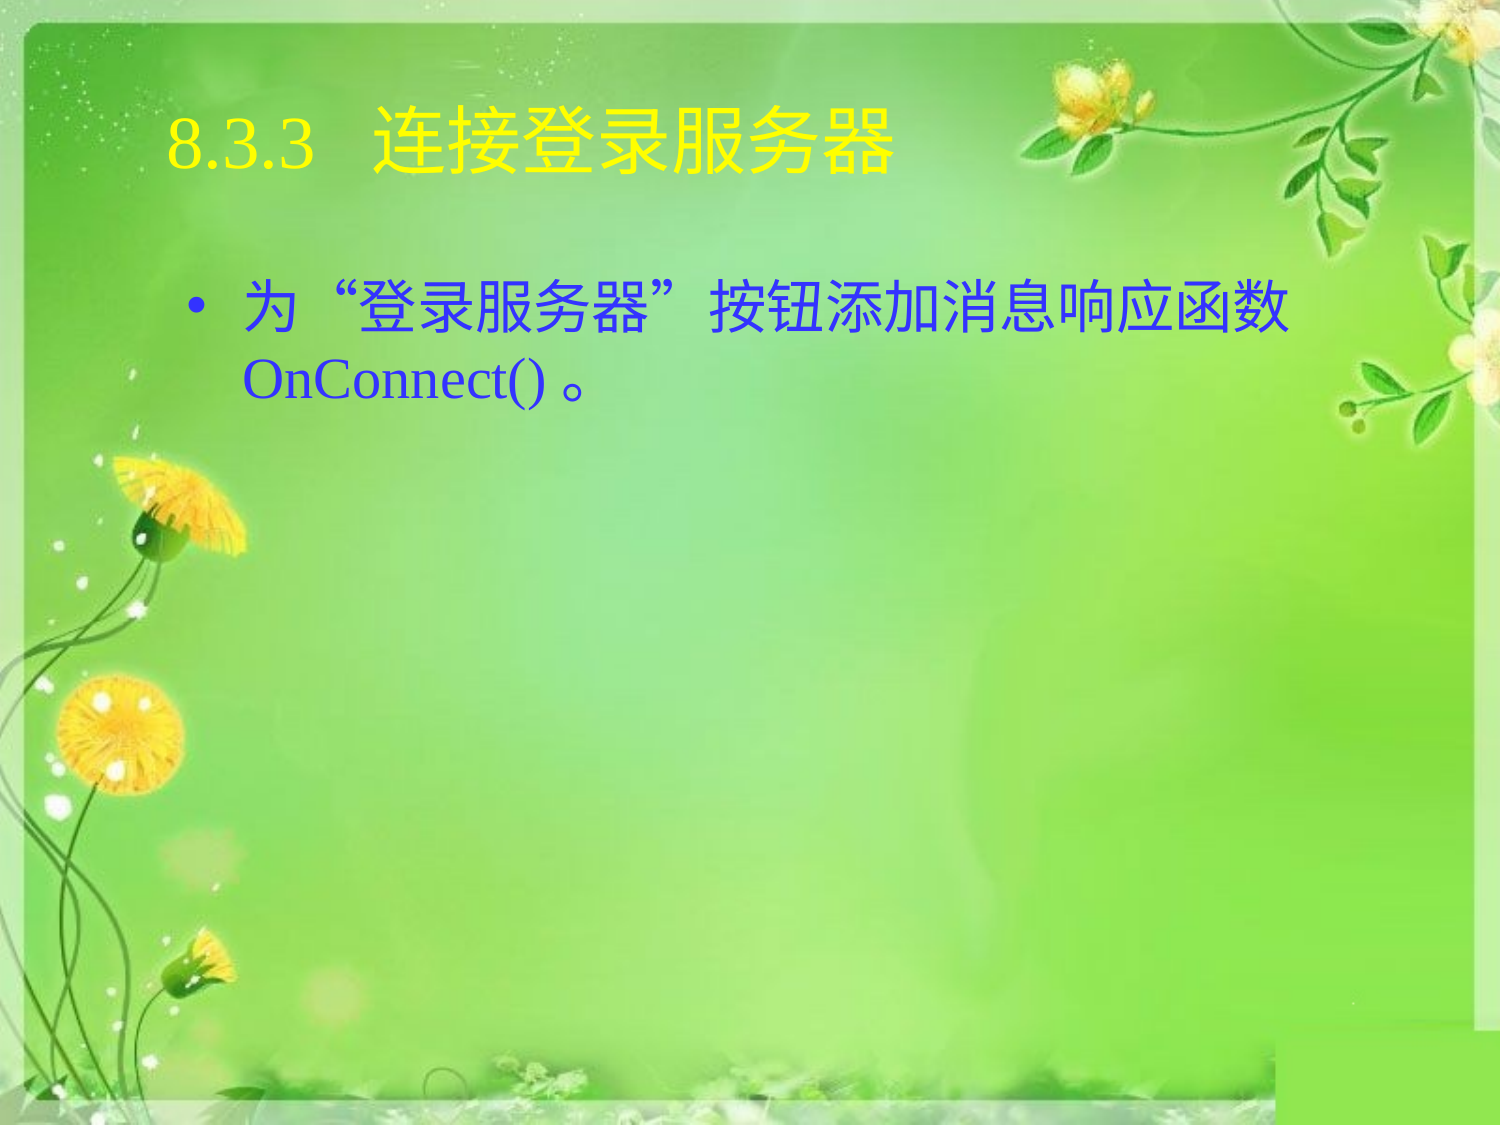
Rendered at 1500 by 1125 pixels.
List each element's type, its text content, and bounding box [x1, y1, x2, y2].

title 8.3.3 连接登录服务器 [29, 45, 1034, 233]
list 为“登录服务器”按钮添加消息响应函数OnConnect()。 [171, 262, 1425, 1071]
picture [0, 0, 1500, 1125]
